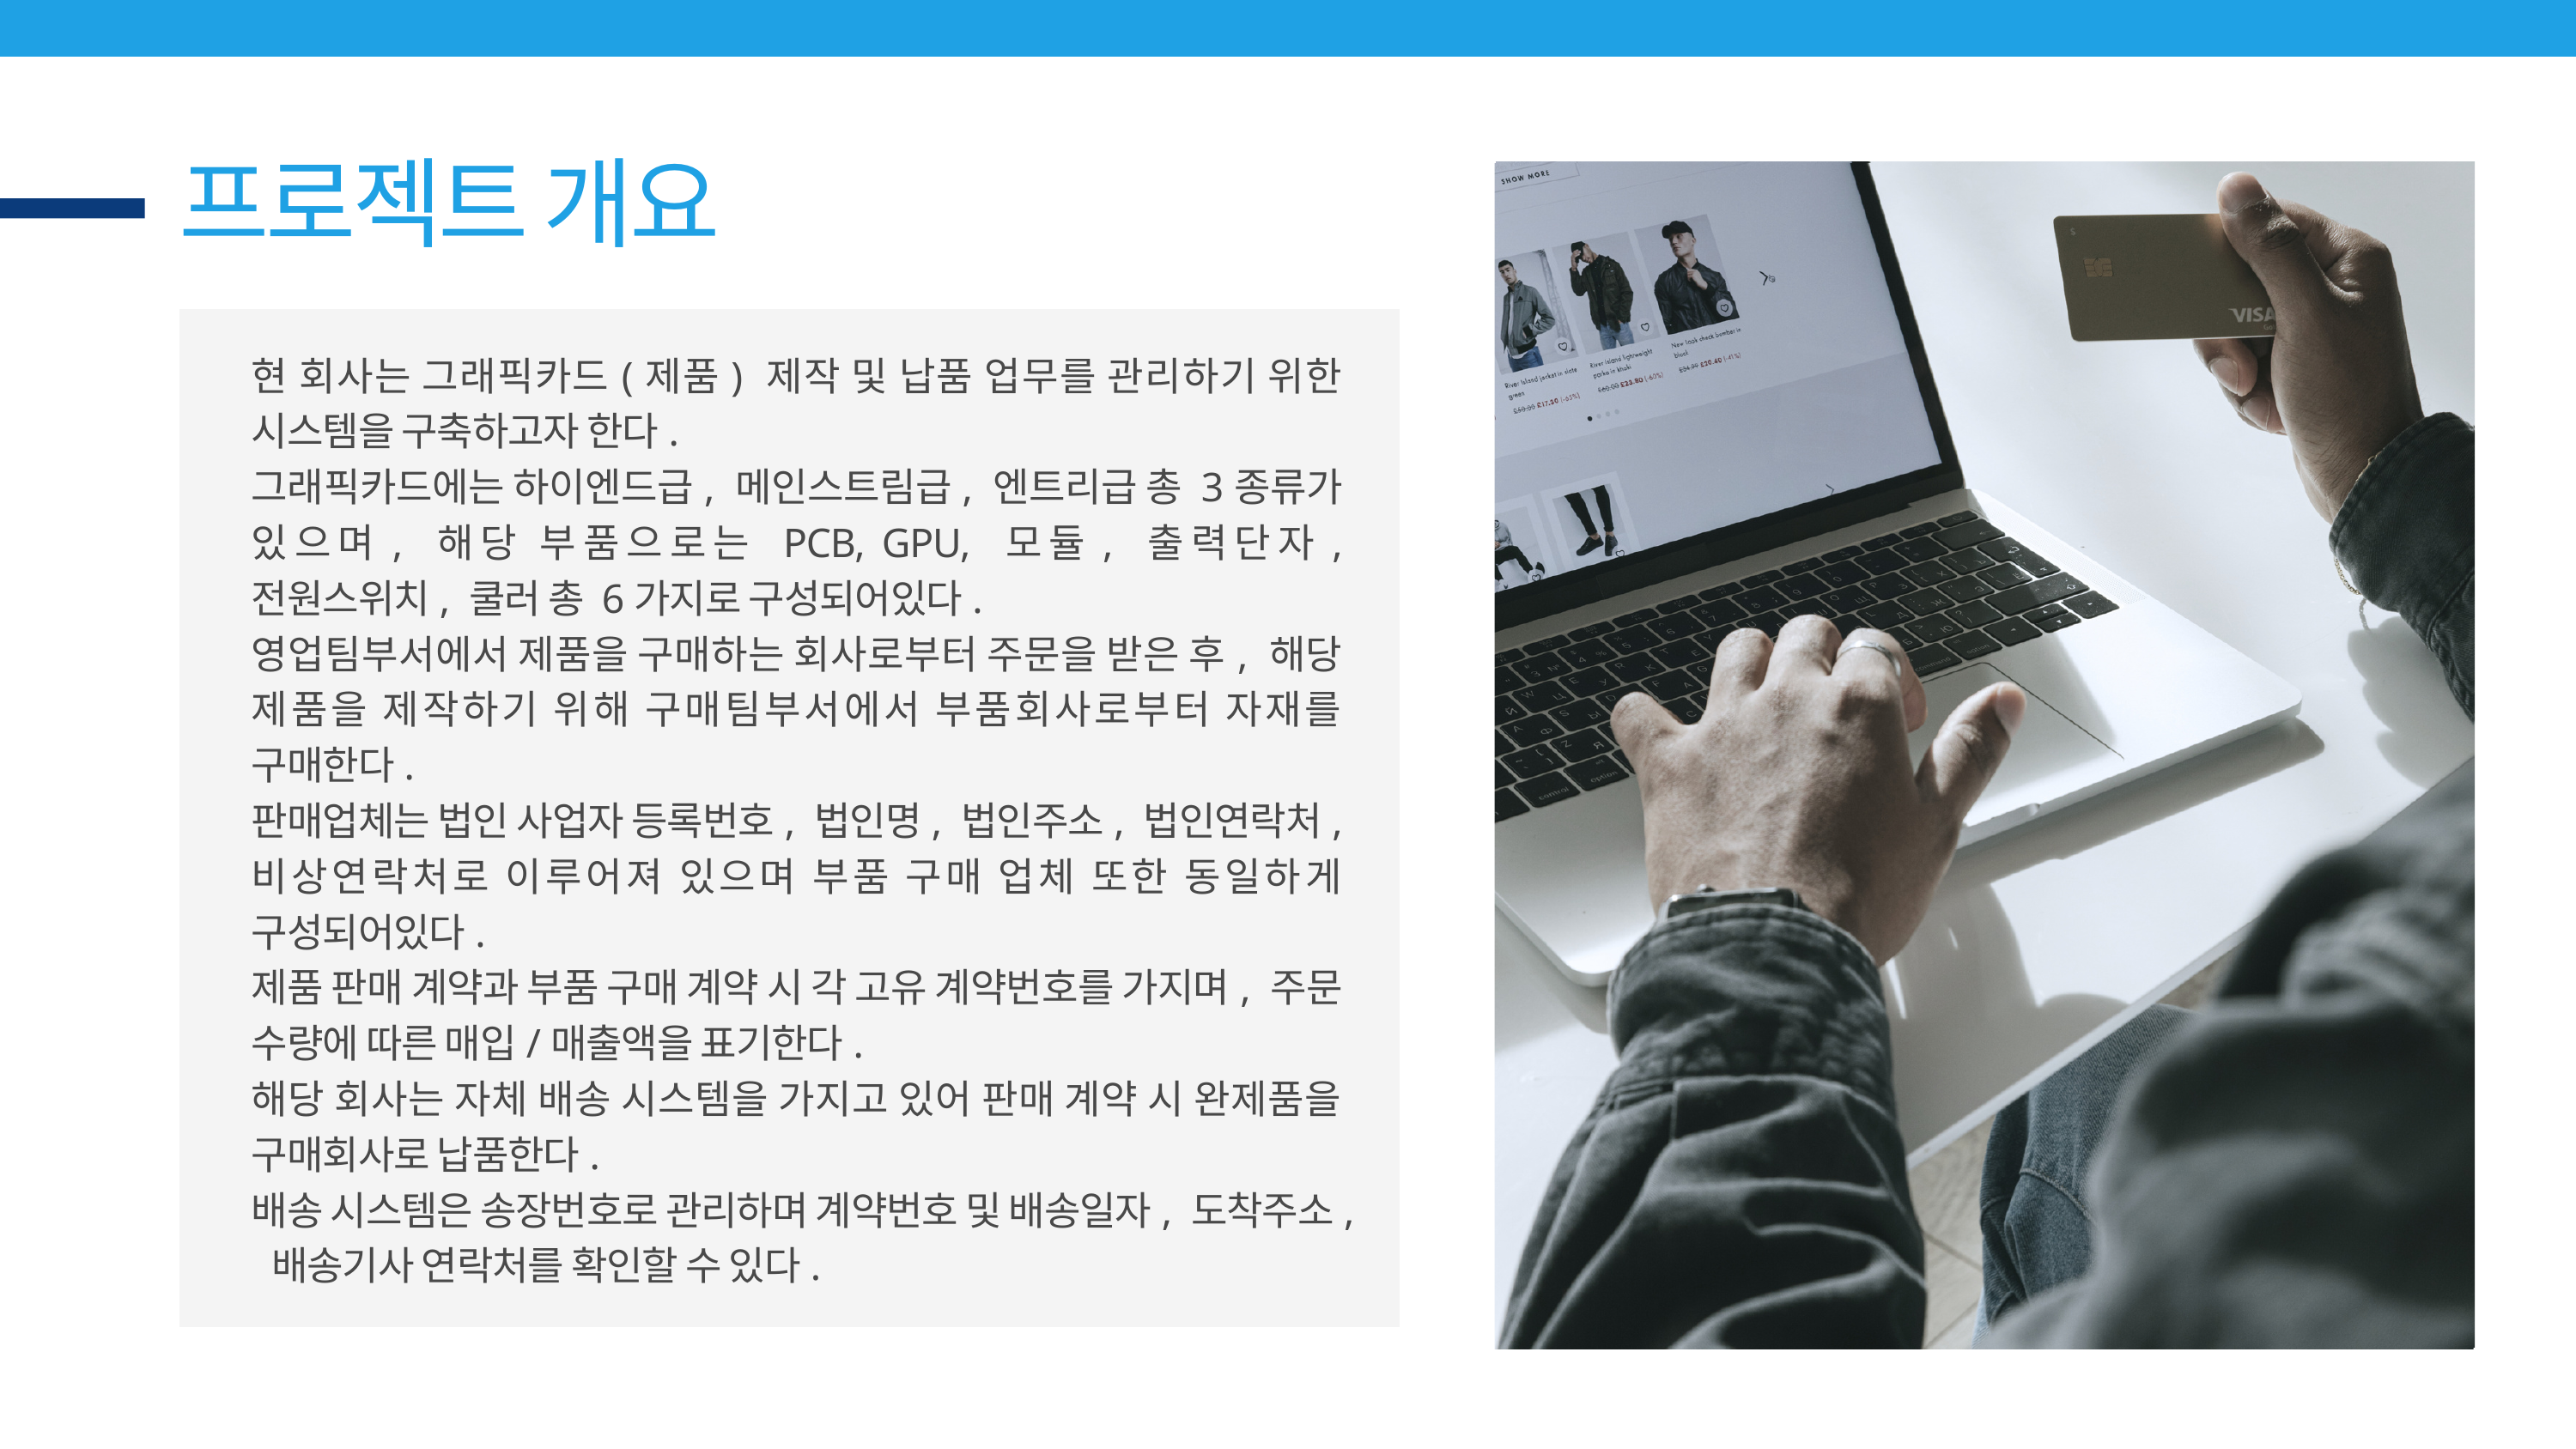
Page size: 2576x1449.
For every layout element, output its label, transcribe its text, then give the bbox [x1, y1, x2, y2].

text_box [179, 308, 1400, 1327]
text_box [1494, 163, 2474, 1349]
text_box 프로젝트 개요 [179, 142, 1111, 260]
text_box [0, 0, 2576, 58]
